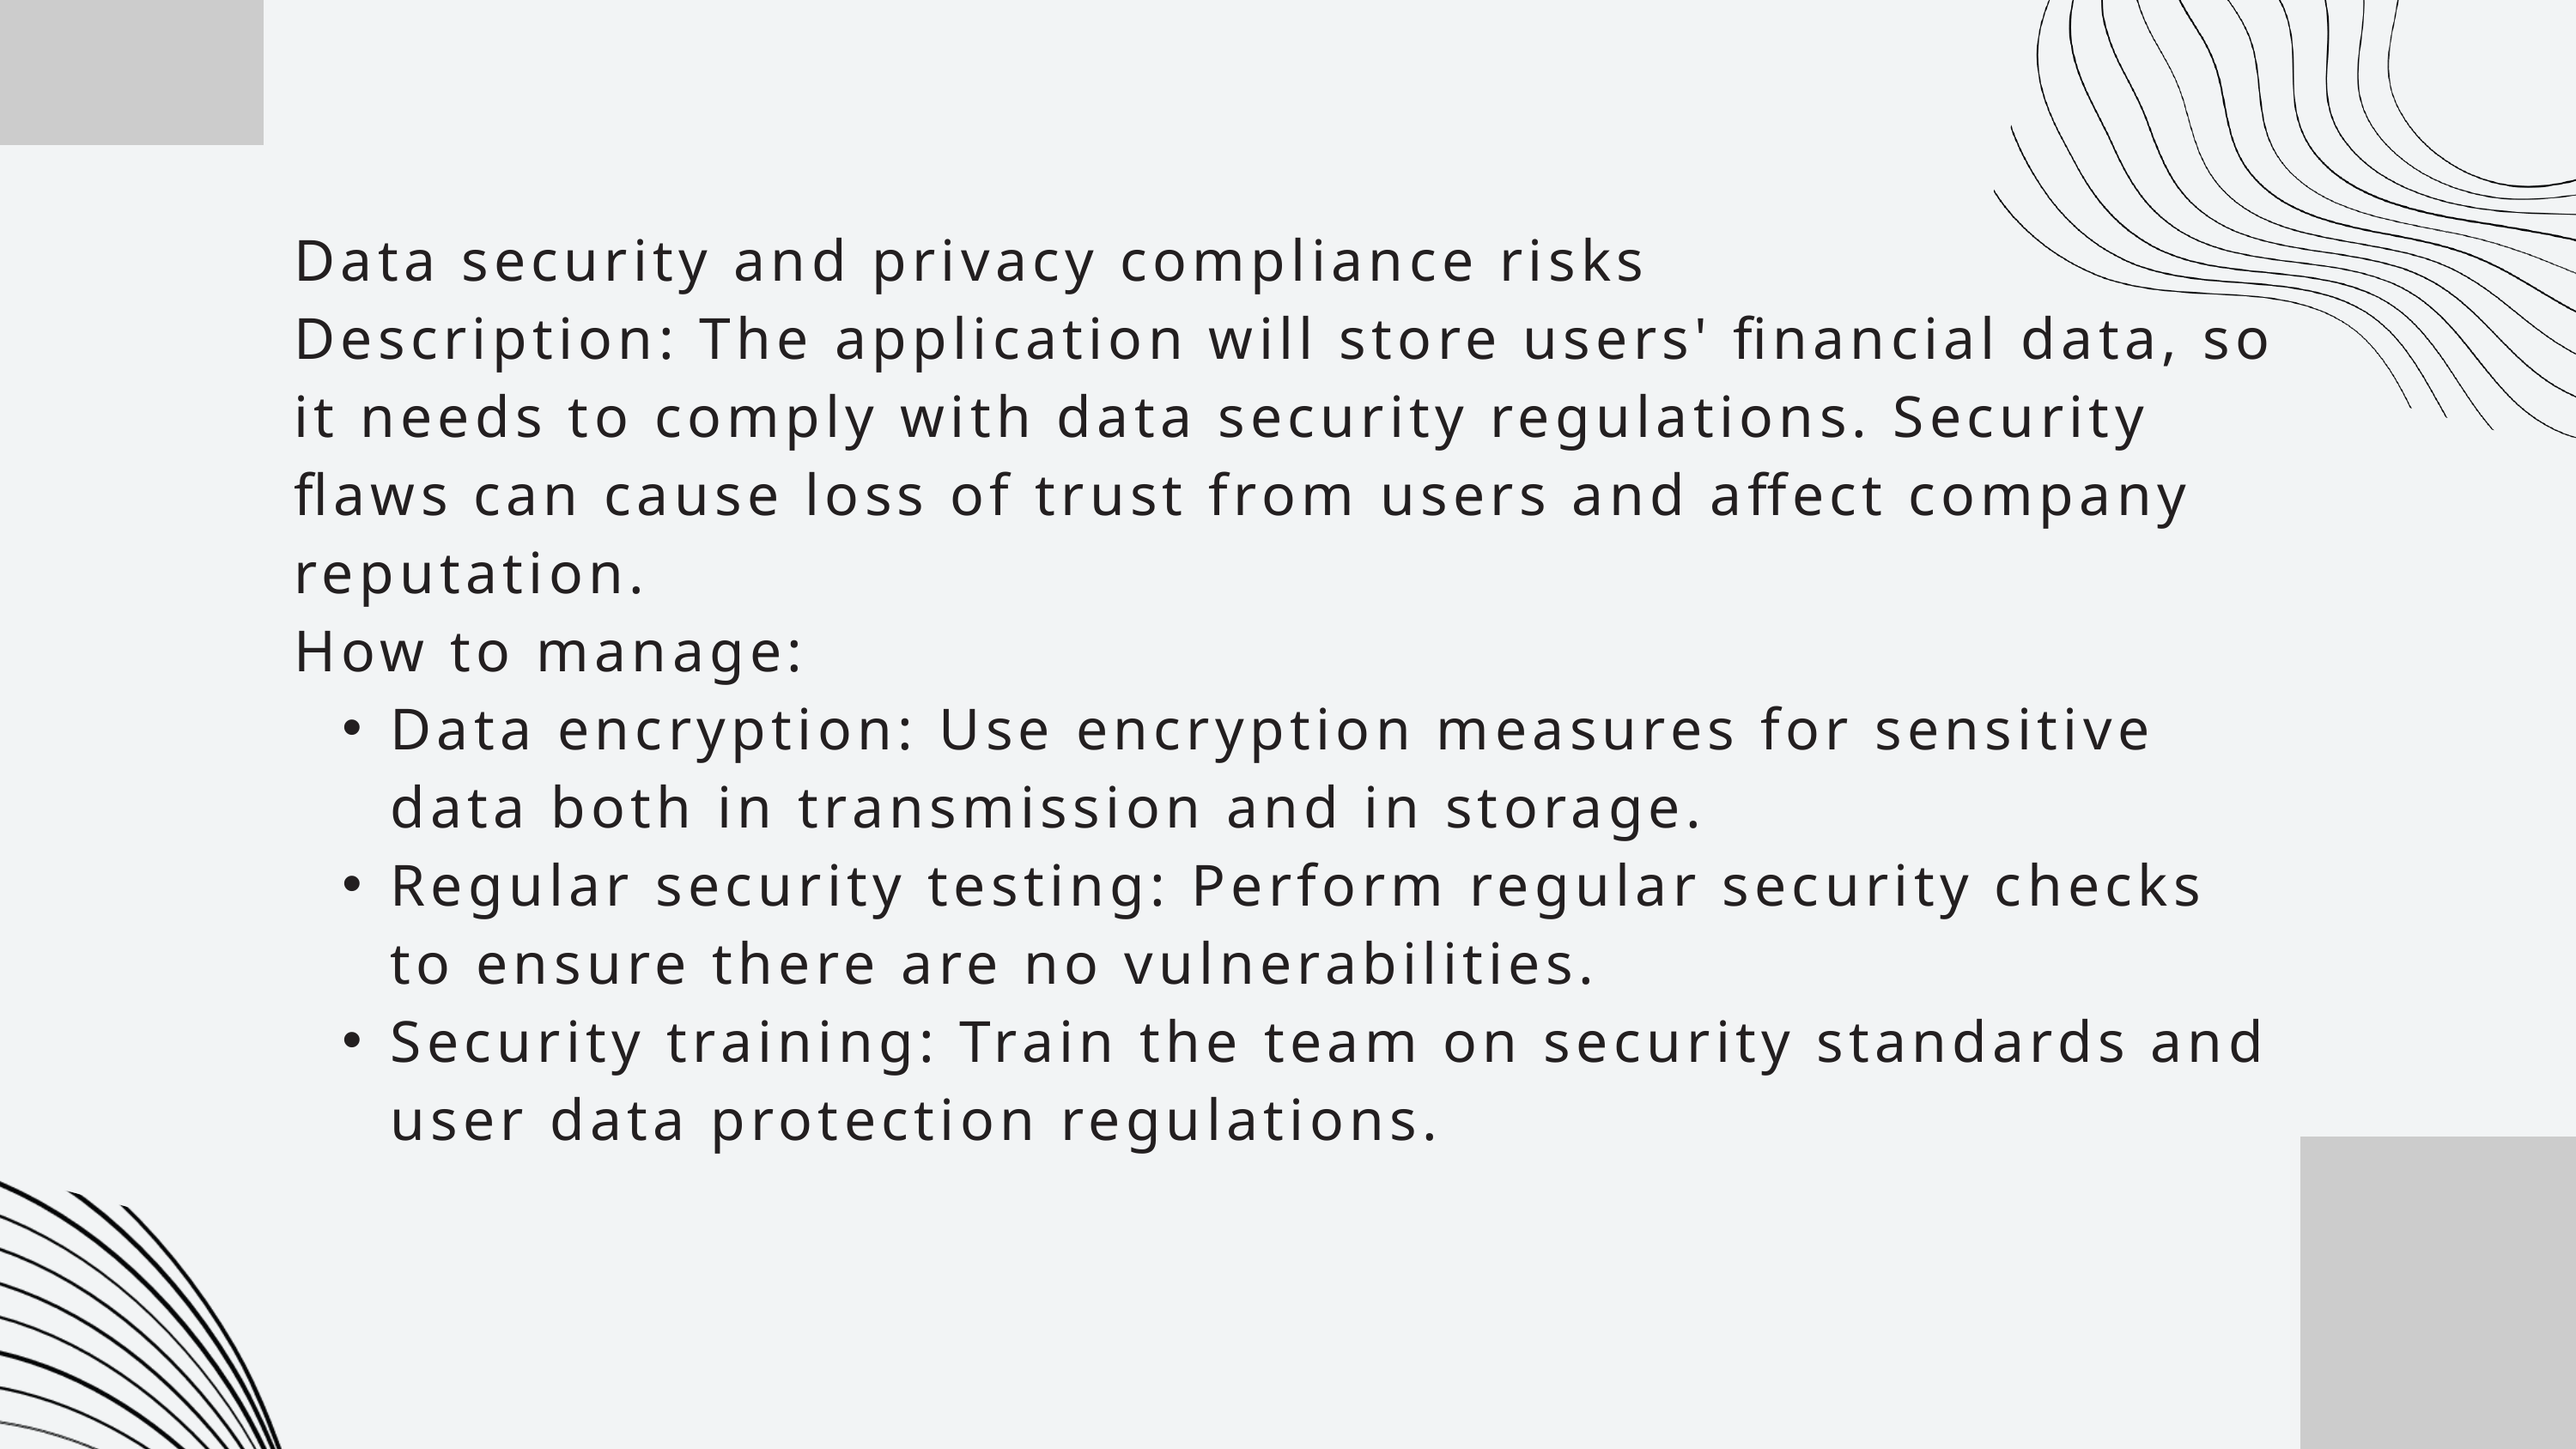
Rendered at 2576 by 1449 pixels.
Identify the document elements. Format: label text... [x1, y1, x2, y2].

text_box [1987, 0, 2576, 452]
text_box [0, 0, 264, 145]
text_box [0, 1173, 1044, 1449]
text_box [2300, 1136, 2576, 1449]
text_box Data security and privacy compliance risks Description: The application will store users' financial data, so it needs to comply with data security regulations. Security flaws can cause loss of trust from users and affect company reputation. How to manage: Data encryption: Use encryption measures for sensitive data both in transmission and in storage. Regular security testing: Perform regular security checks to ensure there are no vulnerabilities. Security training: Train the team on security standards and user data protection regulations. [294, 214, 2282, 1230]
